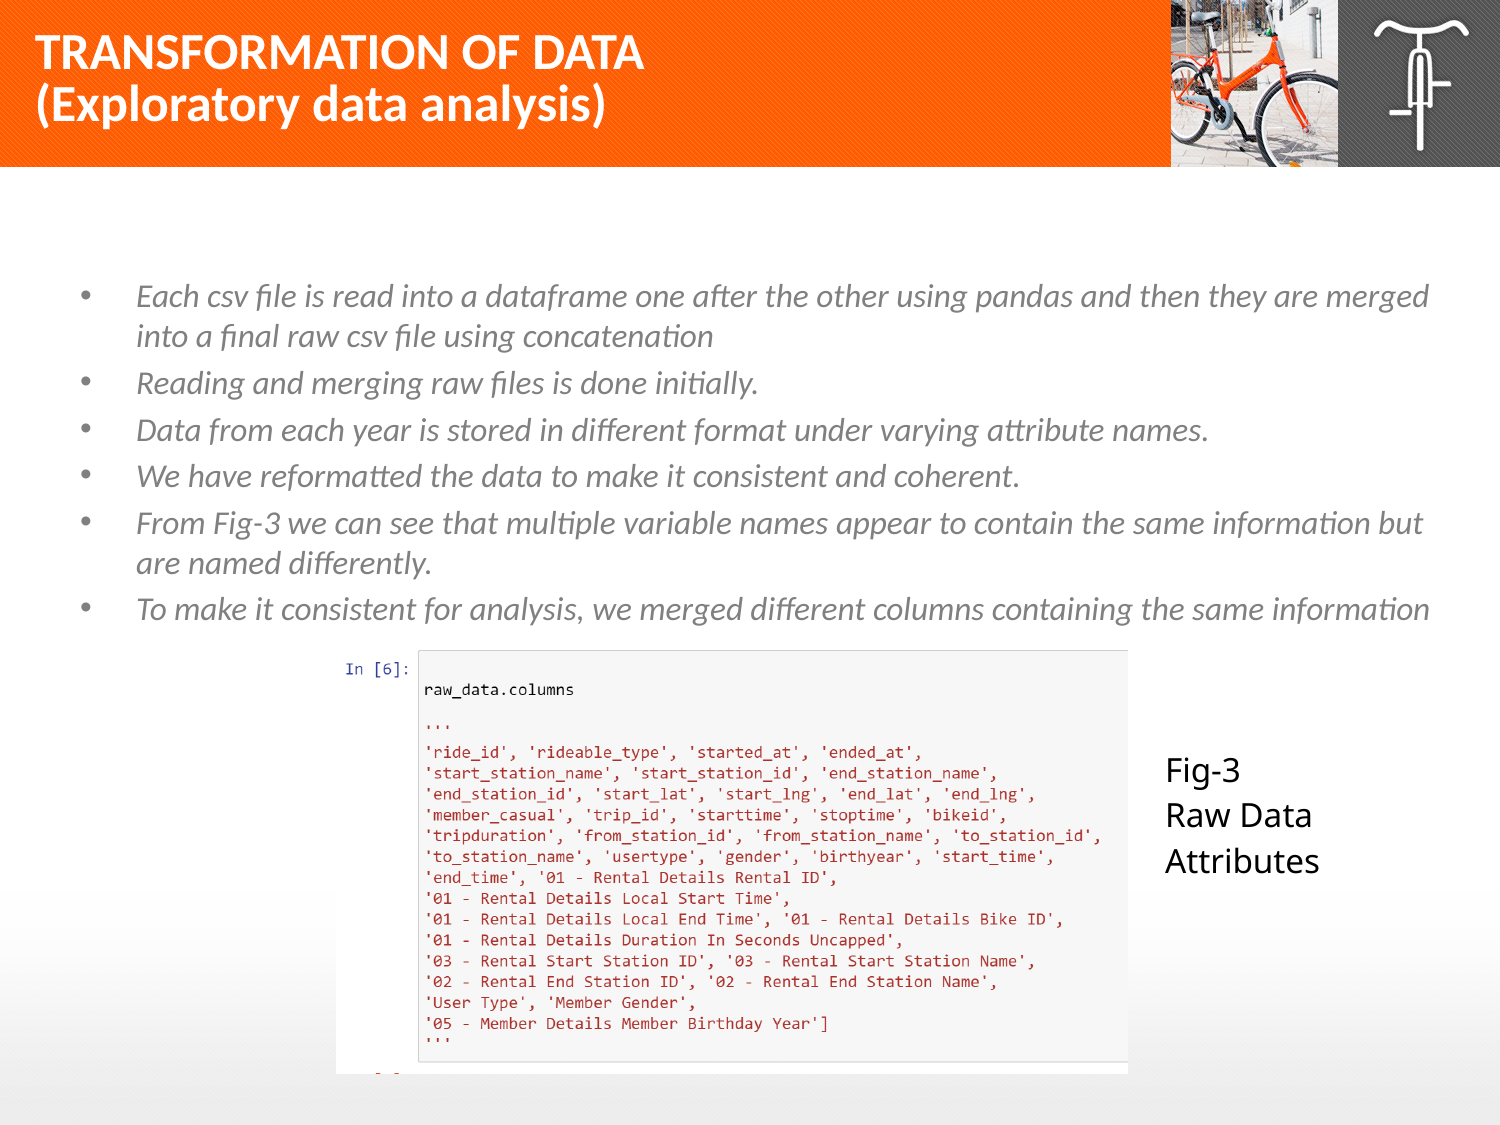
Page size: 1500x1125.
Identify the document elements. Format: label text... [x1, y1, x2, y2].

list Each csv file is read into a dataframe one after the other using pandas and then they are merged into a final raw csv file using concatenation Reading and merging raw files is done initially. Data from each year is stored in different format under varying attribute names. We have reformatted the data to make it consistent and coherent. From Fig-3 we can see that multiple variable names appear to contain the same information but are named differently. To make it consistent for analysis, we merged different columns containing the same information [64, 267, 1459, 1068]
picture [0, 0, 1500, 1125]
title TRANSFORMATION OF DATA (Exploratory data analysis) [19, 17, 1277, 149]
table_header Fig-3 Raw Data Attributes [1150, 740, 1459, 890]
